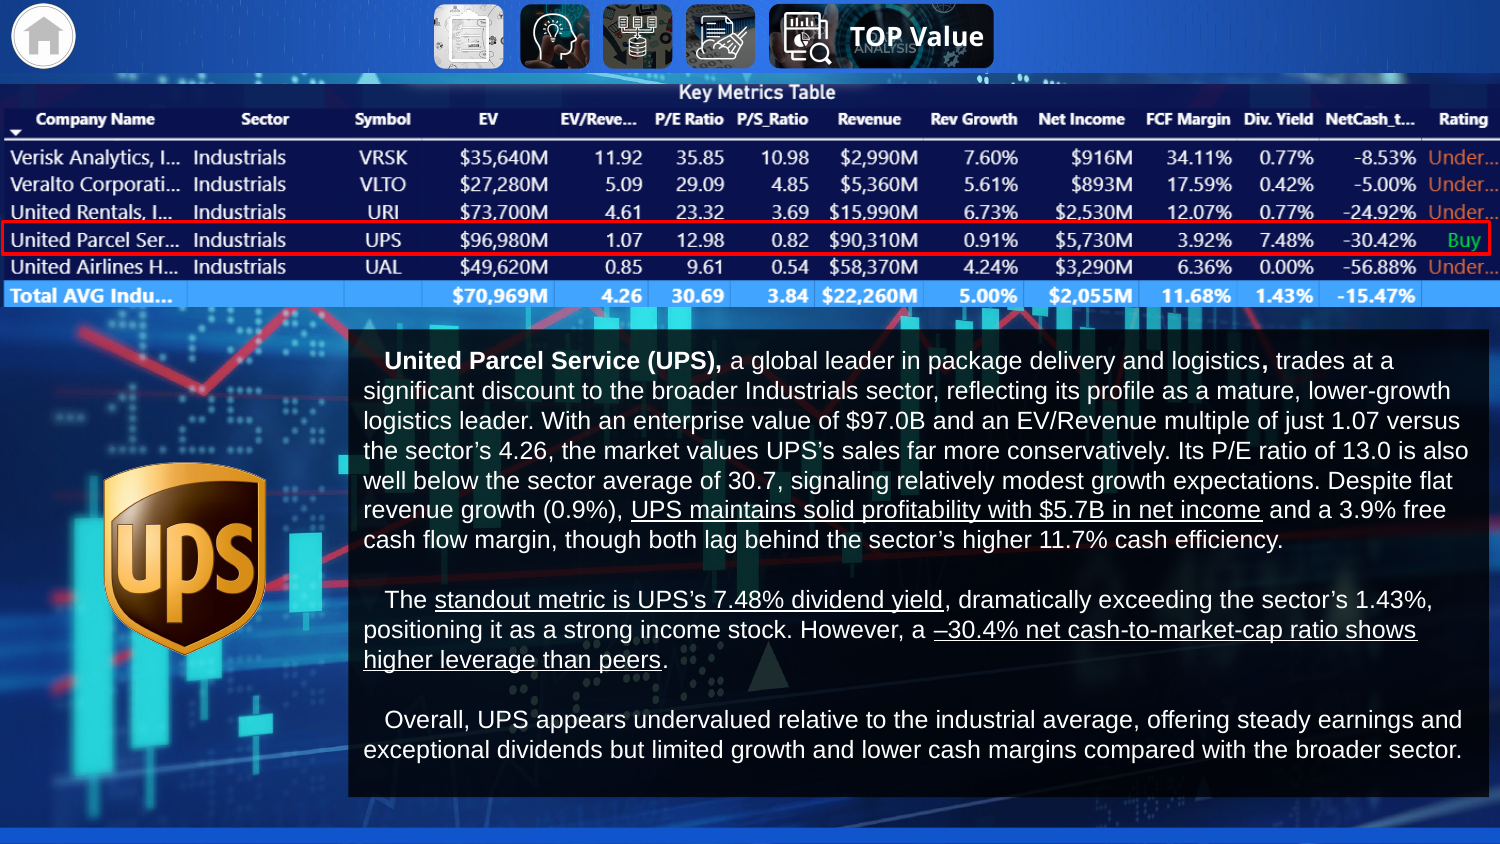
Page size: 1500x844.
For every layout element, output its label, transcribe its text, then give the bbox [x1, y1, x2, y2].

text_box United Parcel Service (UPS), a global leader in package delivery and logistics, trades at a significant discount to the broader Industrials sector, reflecting its profile as a mature, lower-growth logistics leader. With an enterprise value of $97.0B and an EV/Revenue multiple of just 1.07 versus the sector’s 4.26, the market values UPS’s sales far more conservatively. Its P/E ratio of 13.0 is also well below the sector average of 30.7, signaling relatively modest growth expectations. Despite flat revenue growth (0.9%), UPS maintains solid profitability with $5.7B in net income and a 3.9% free cash flow margin, though both lag behind the sector’s higher 11.7% cash efficiency. The standout metric is UPS’s 7.48% dividend yield, dramatically exceeding the sector’s 1.43%, positioning it as a strong income stock. However, a –30.4% net cash-to-market-cap ratio shows higher leverage than peers. Overall, UPS appears undervalued relative to the industrial average, offering steady earnings and exceptional dividends but limited growth and lower cash margins compared with the broader sector. [348, 329, 1489, 798]
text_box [0, 0, 1500, 74]
picture [0, 74, 1500, 827]
